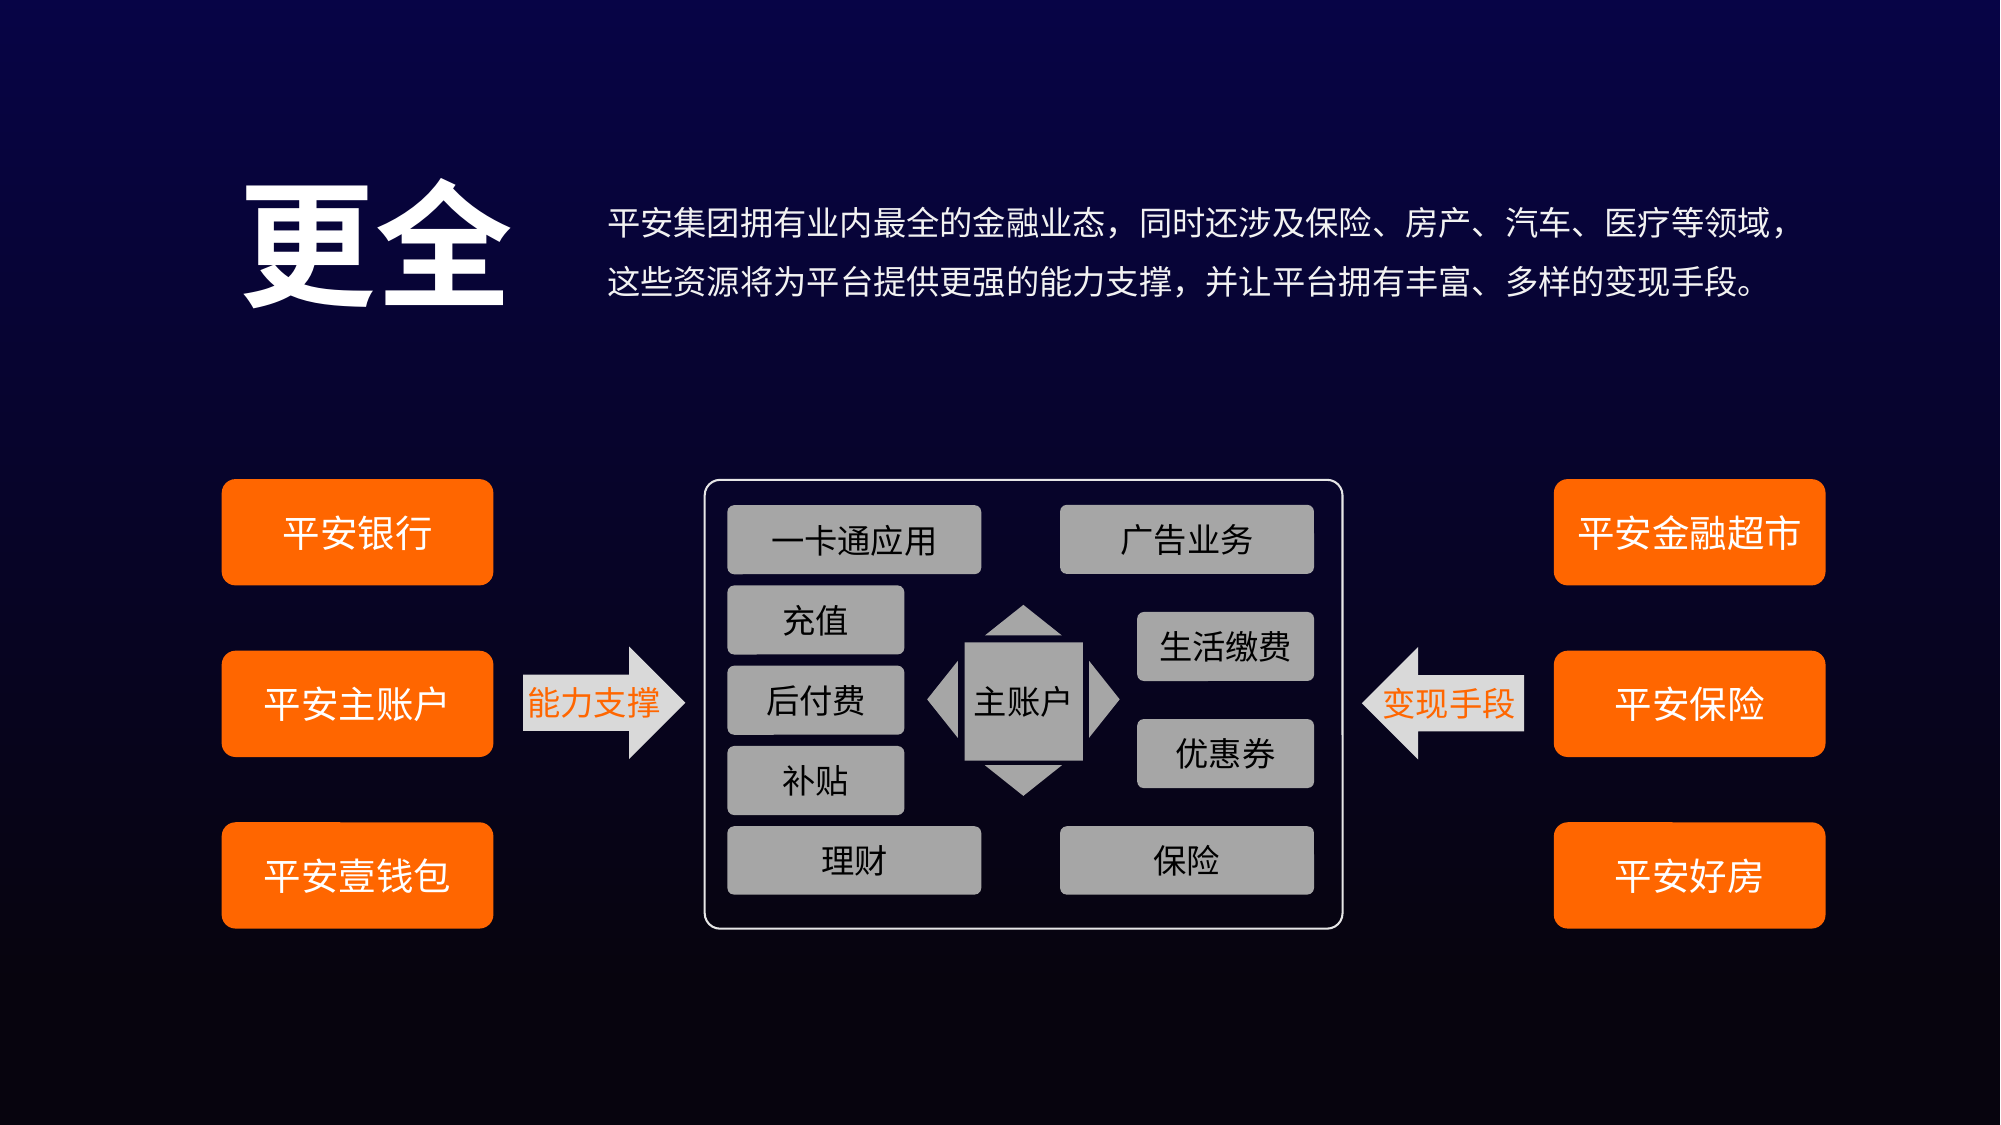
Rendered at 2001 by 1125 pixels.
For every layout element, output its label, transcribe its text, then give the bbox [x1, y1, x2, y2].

text_box 平安银行 [220, 478, 495, 587]
text_box 更全 [223, 151, 529, 332]
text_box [1361, 646, 1554, 760]
text_box 平安集团拥有业内最全的金融业态，同时还涉及保险、房产、汽车、医疗等领域，这些资源将为平台提供更强的能力支撑，并让平台拥有丰富、多样的变现手段。 [592, 174, 1826, 309]
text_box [927, 604, 1120, 796]
text_box 平安主账户 [220, 649, 495, 759]
text_box [703, 478, 1344, 930]
text_box 一卡通应用 [726, 504, 983, 576]
text_box 平安金融超市 [1552, 478, 1827, 587]
text_box 优惠券 [1136, 718, 1316, 790]
text_box 补贴 [726, 744, 906, 817]
text_box 平安壹钱包 [220, 821, 495, 930]
text_box 后付费 [726, 664, 906, 736]
text_box 保险 [1059, 825, 1316, 896]
text_box 生活缴费 [1136, 610, 1316, 683]
text_box 平安保险 [1554, 649, 1827, 759]
text_box 充值 [726, 584, 906, 656]
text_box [512, 646, 699, 760]
text_box 理财 [726, 825, 983, 896]
text_box 广告业务 [1059, 503, 1316, 575]
text_box 平安好房 [1552, 821, 1827, 930]
